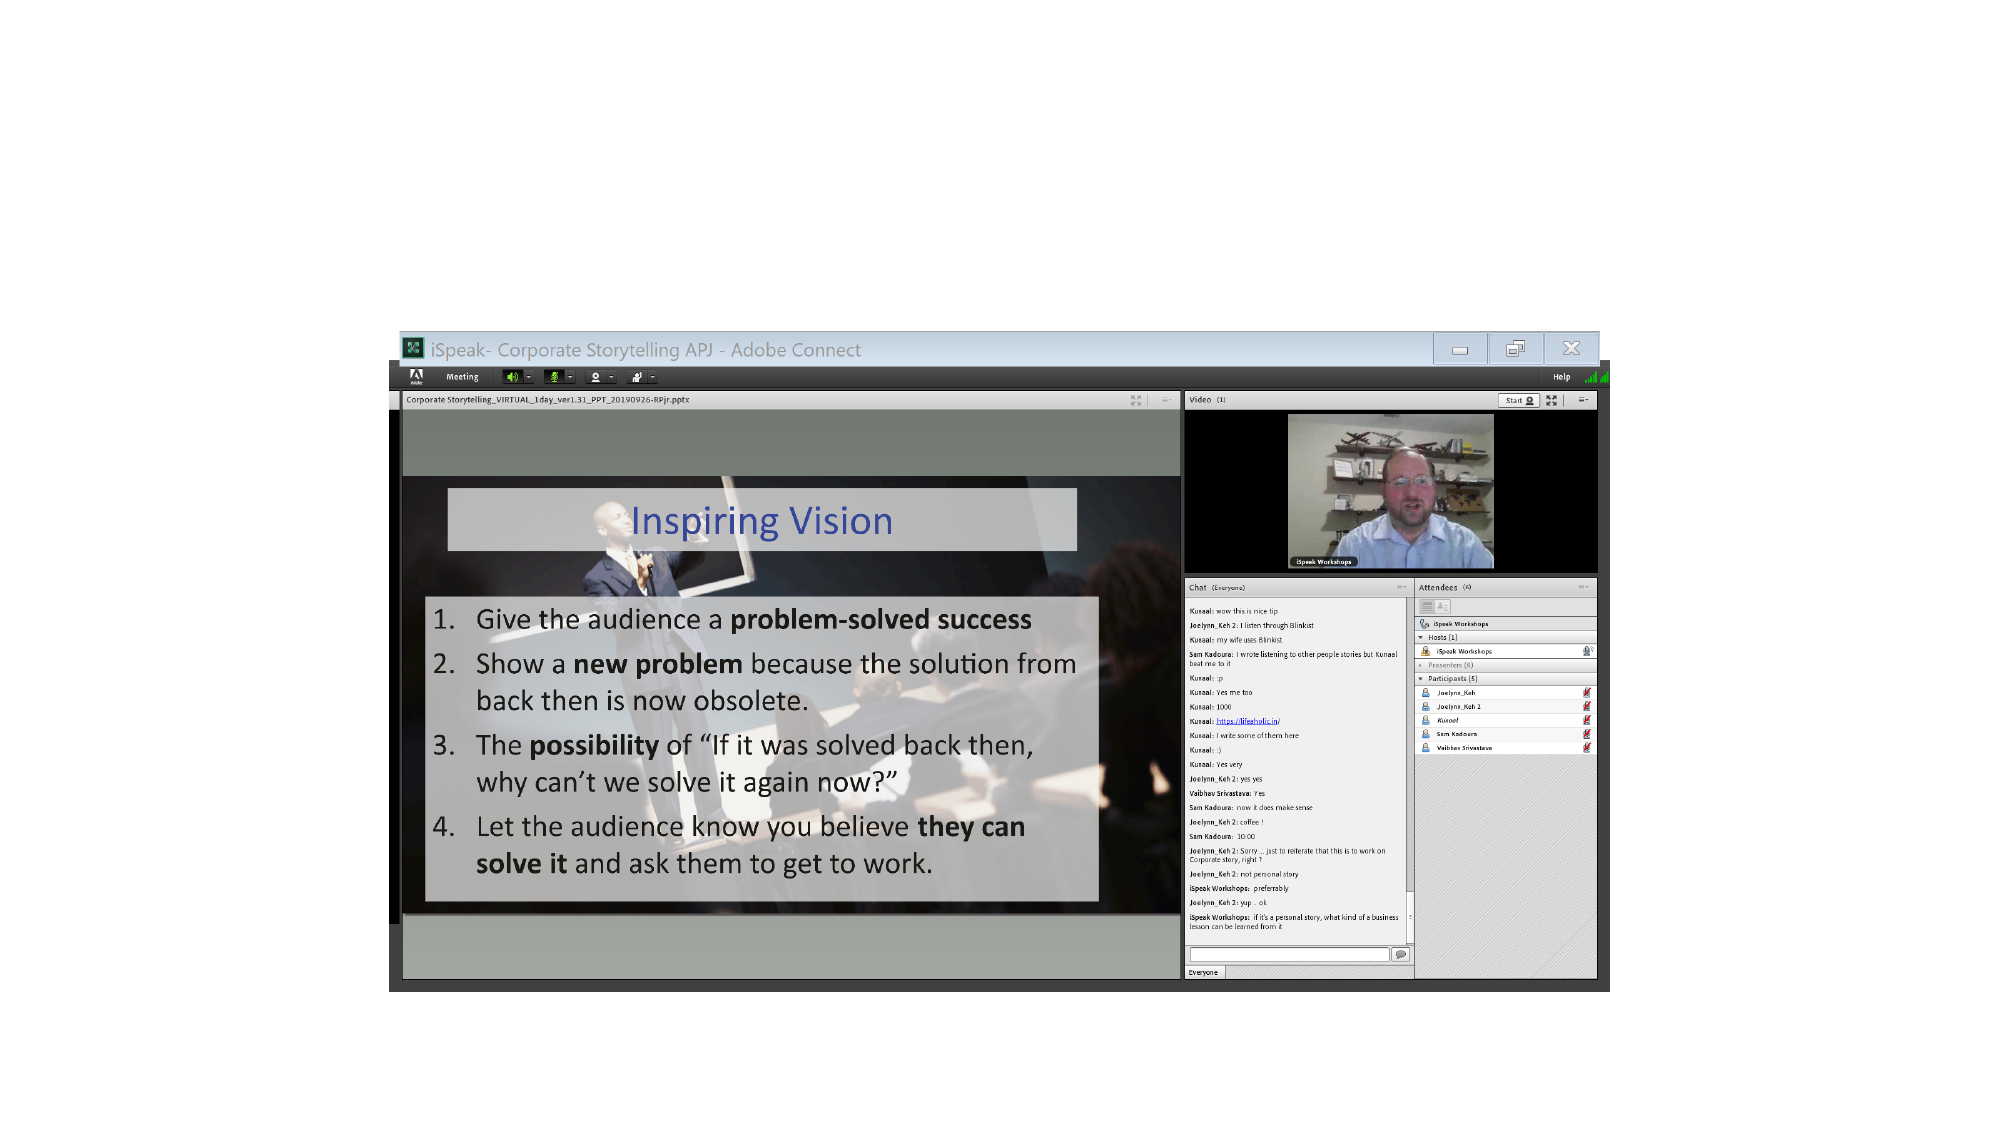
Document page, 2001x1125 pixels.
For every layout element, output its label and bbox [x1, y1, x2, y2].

list [389, 321, 1610, 992]
